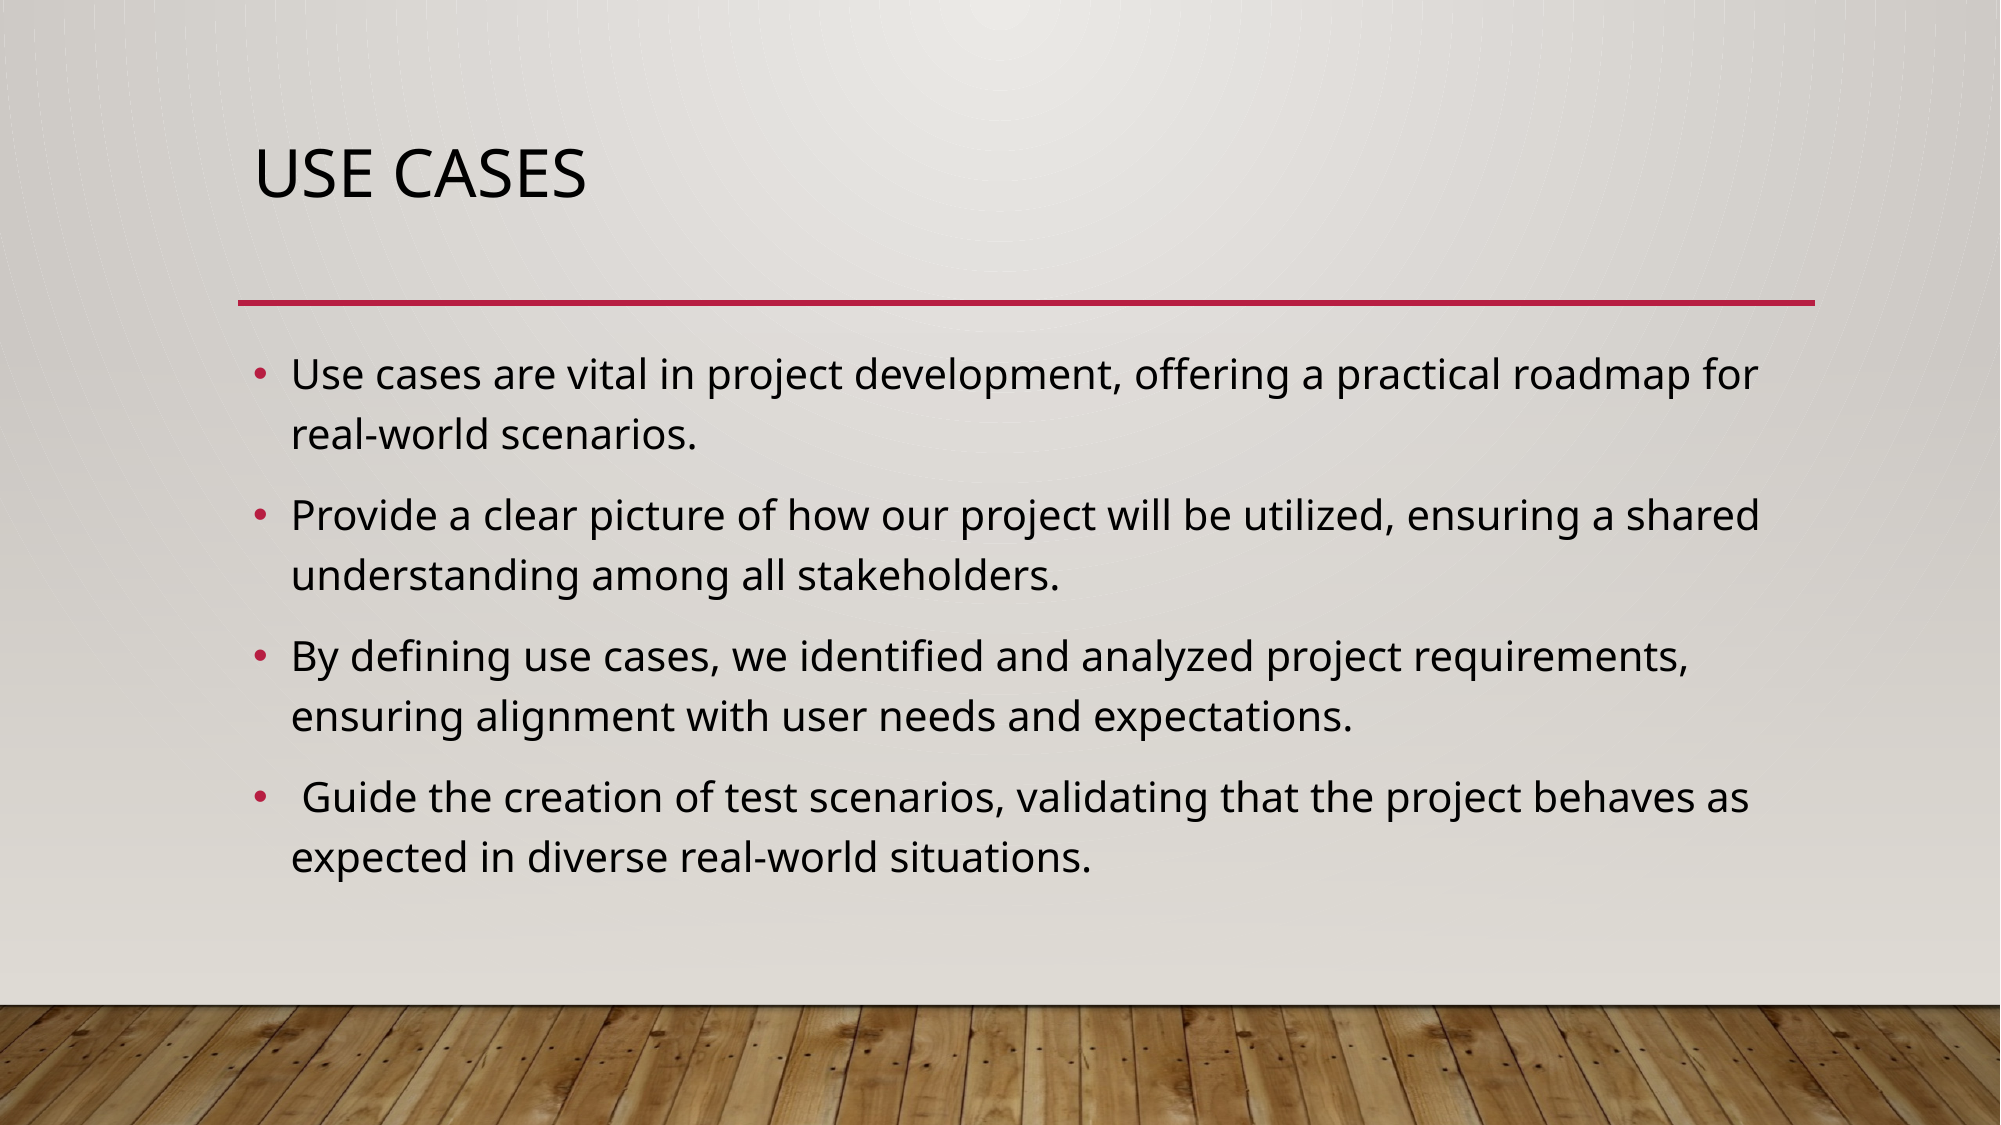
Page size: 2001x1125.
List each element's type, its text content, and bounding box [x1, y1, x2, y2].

title Use CASES [238, 131, 1814, 305]
list Use cases are vital in project development, offering a practical roadmap for real-world scenarios. Provide a clear picture of how our project will be utilized, ensuring a shared understanding among all stakeholders. By defining use cases, we identified and analyzed project requirements, ensuring alignment with user needs and expectations. Guide the creation of test scenarios, validating that the project behaves as expected in diverse real-world situations. [238, 330, 1814, 897]
picture [0, 1005, 2000, 1125]
